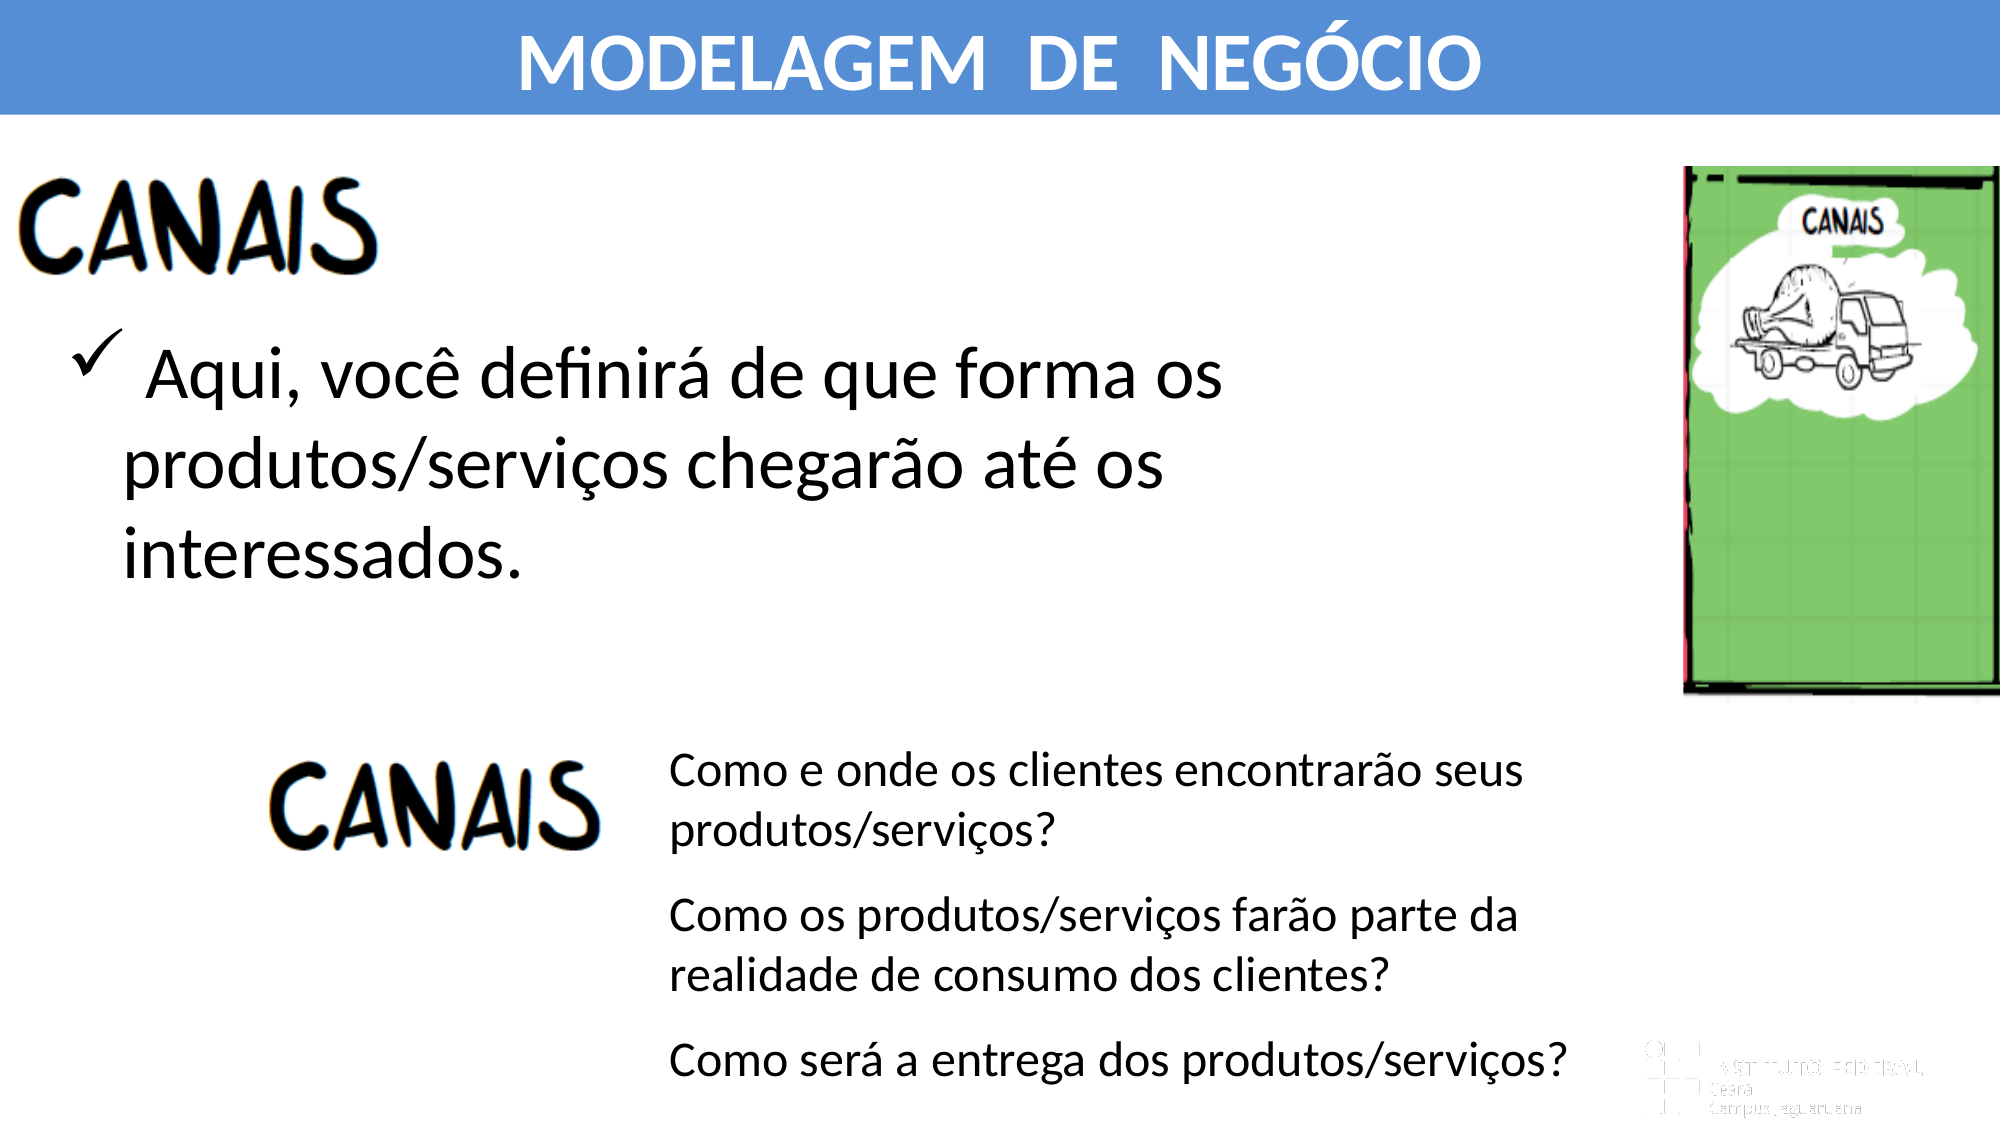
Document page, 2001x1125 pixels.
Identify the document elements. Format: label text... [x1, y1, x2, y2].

list Aqui, você definirá de que forma os produtos/serviços chegarão até os interessados. [51, 316, 1474, 520]
picture [1682, 166, 2000, 730]
text_box Como e onde os clientes encontrarão seus produtos/serviços? Como os produtos/serviços farão parte da realidade de consumo dos clientes? Como será a entrega dos produtos/serviços? [654, 728, 1669, 1034]
picture [0, 162, 411, 292]
picture [1645, 1040, 1923, 1118]
picture [251, 746, 631, 867]
